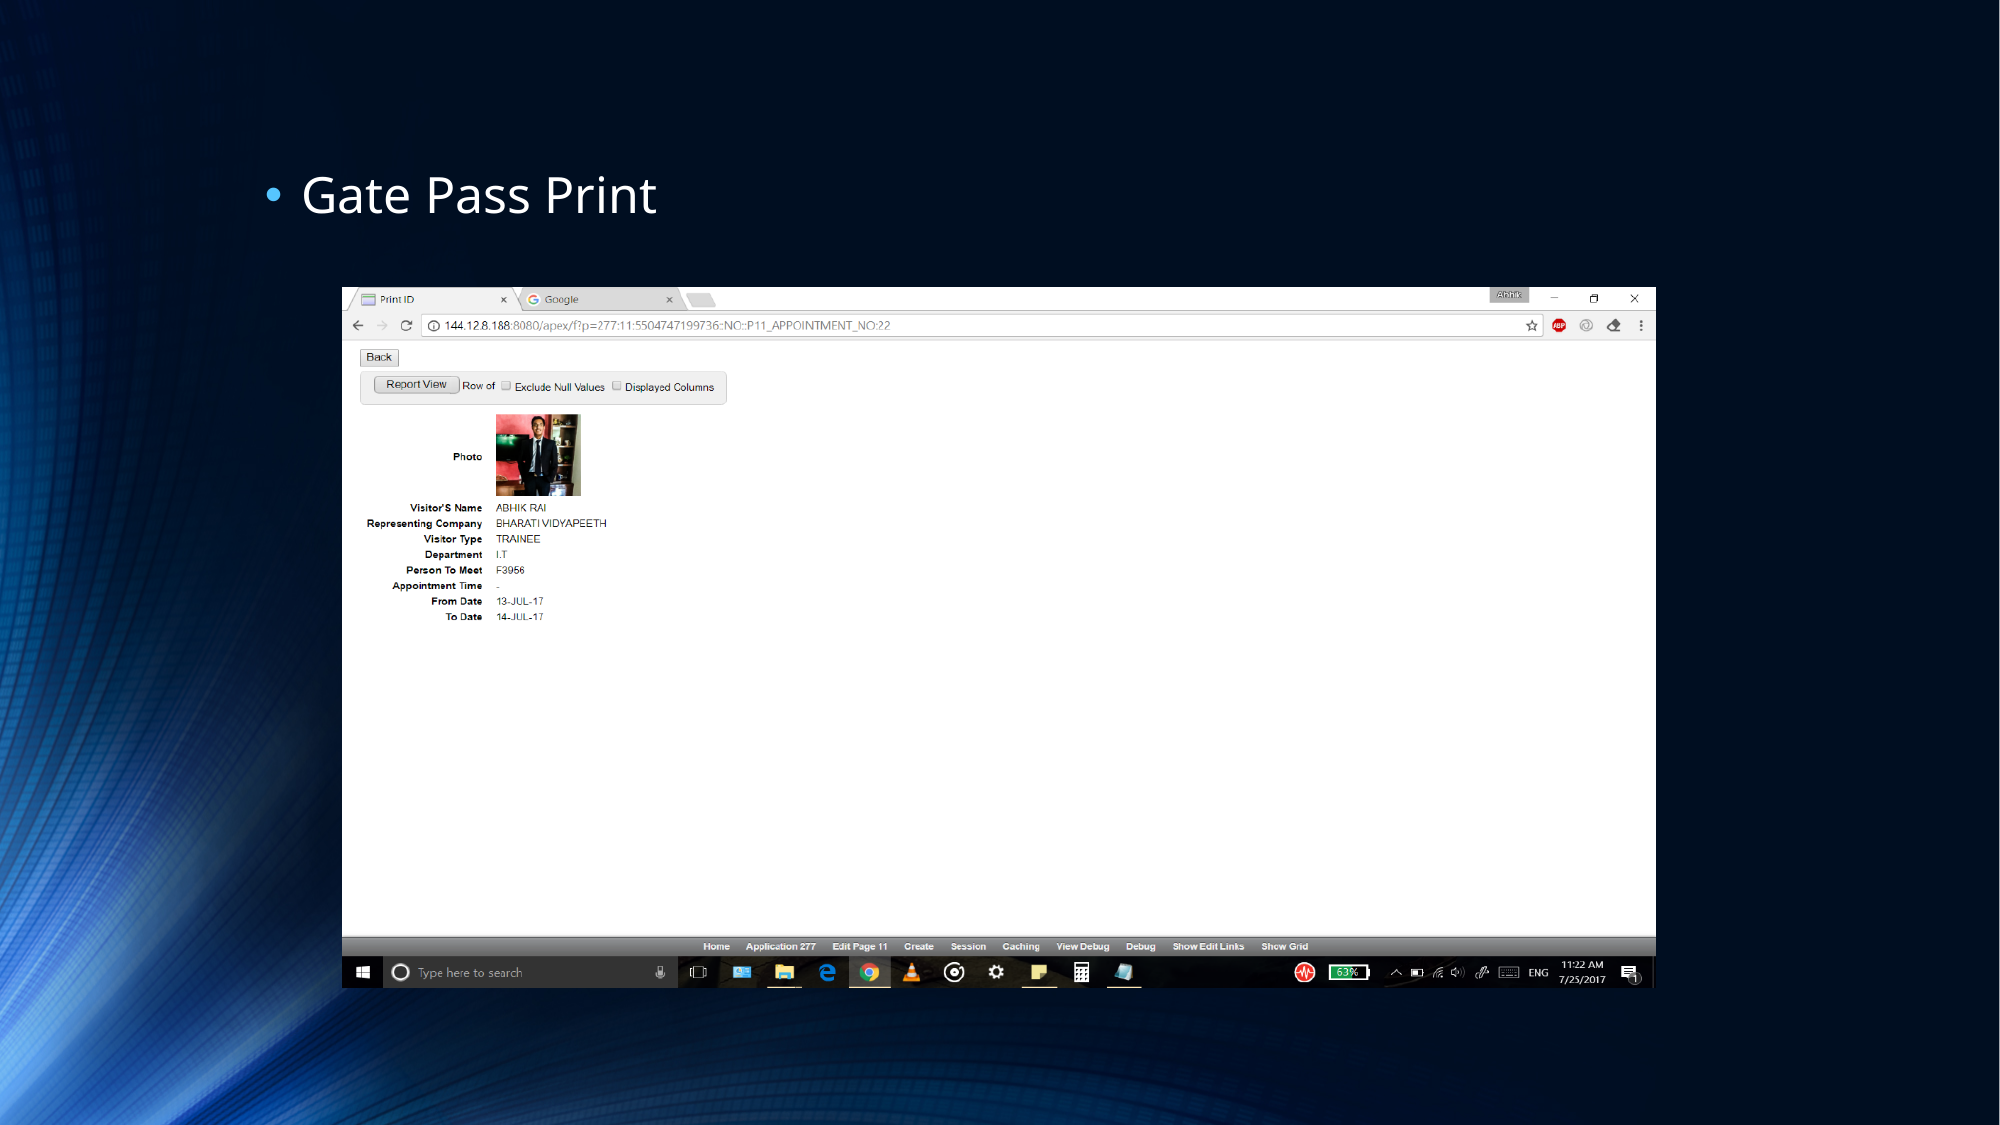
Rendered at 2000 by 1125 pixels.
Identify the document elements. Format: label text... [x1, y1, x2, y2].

picture [0, 0, 2000, 1125]
list Gate Pass Print [249, 162, 1749, 988]
